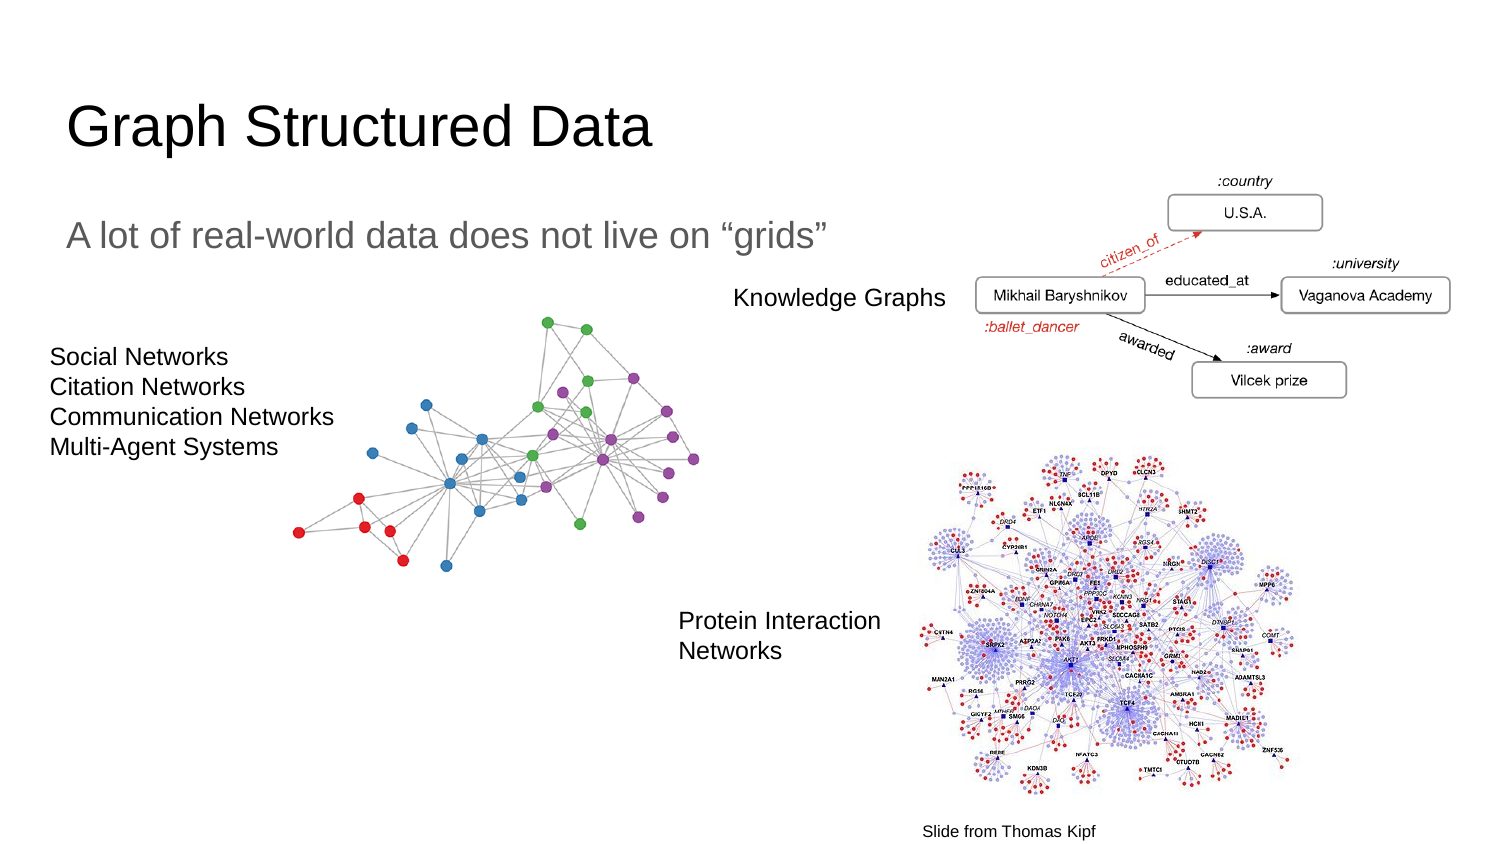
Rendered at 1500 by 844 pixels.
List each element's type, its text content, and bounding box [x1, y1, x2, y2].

text_box Social Networks Citation Networks Communication Networks Multi-Agent Systems [34, 325, 281, 407]
text_box Knowledge Graphs [718, 265, 968, 348]
list A lot of real-world data does not live on “grids” [51, 189, 1449, 750]
picture [918, 445, 1300, 795]
picture [973, 166, 1452, 400]
picture [286, 309, 705, 580]
text_box Slide from Thomas Kipf [907, 806, 1396, 836]
text_box Protein Interaction Networks [663, 589, 913, 671]
title Graph Structured Data [51, 72, 1449, 167]
